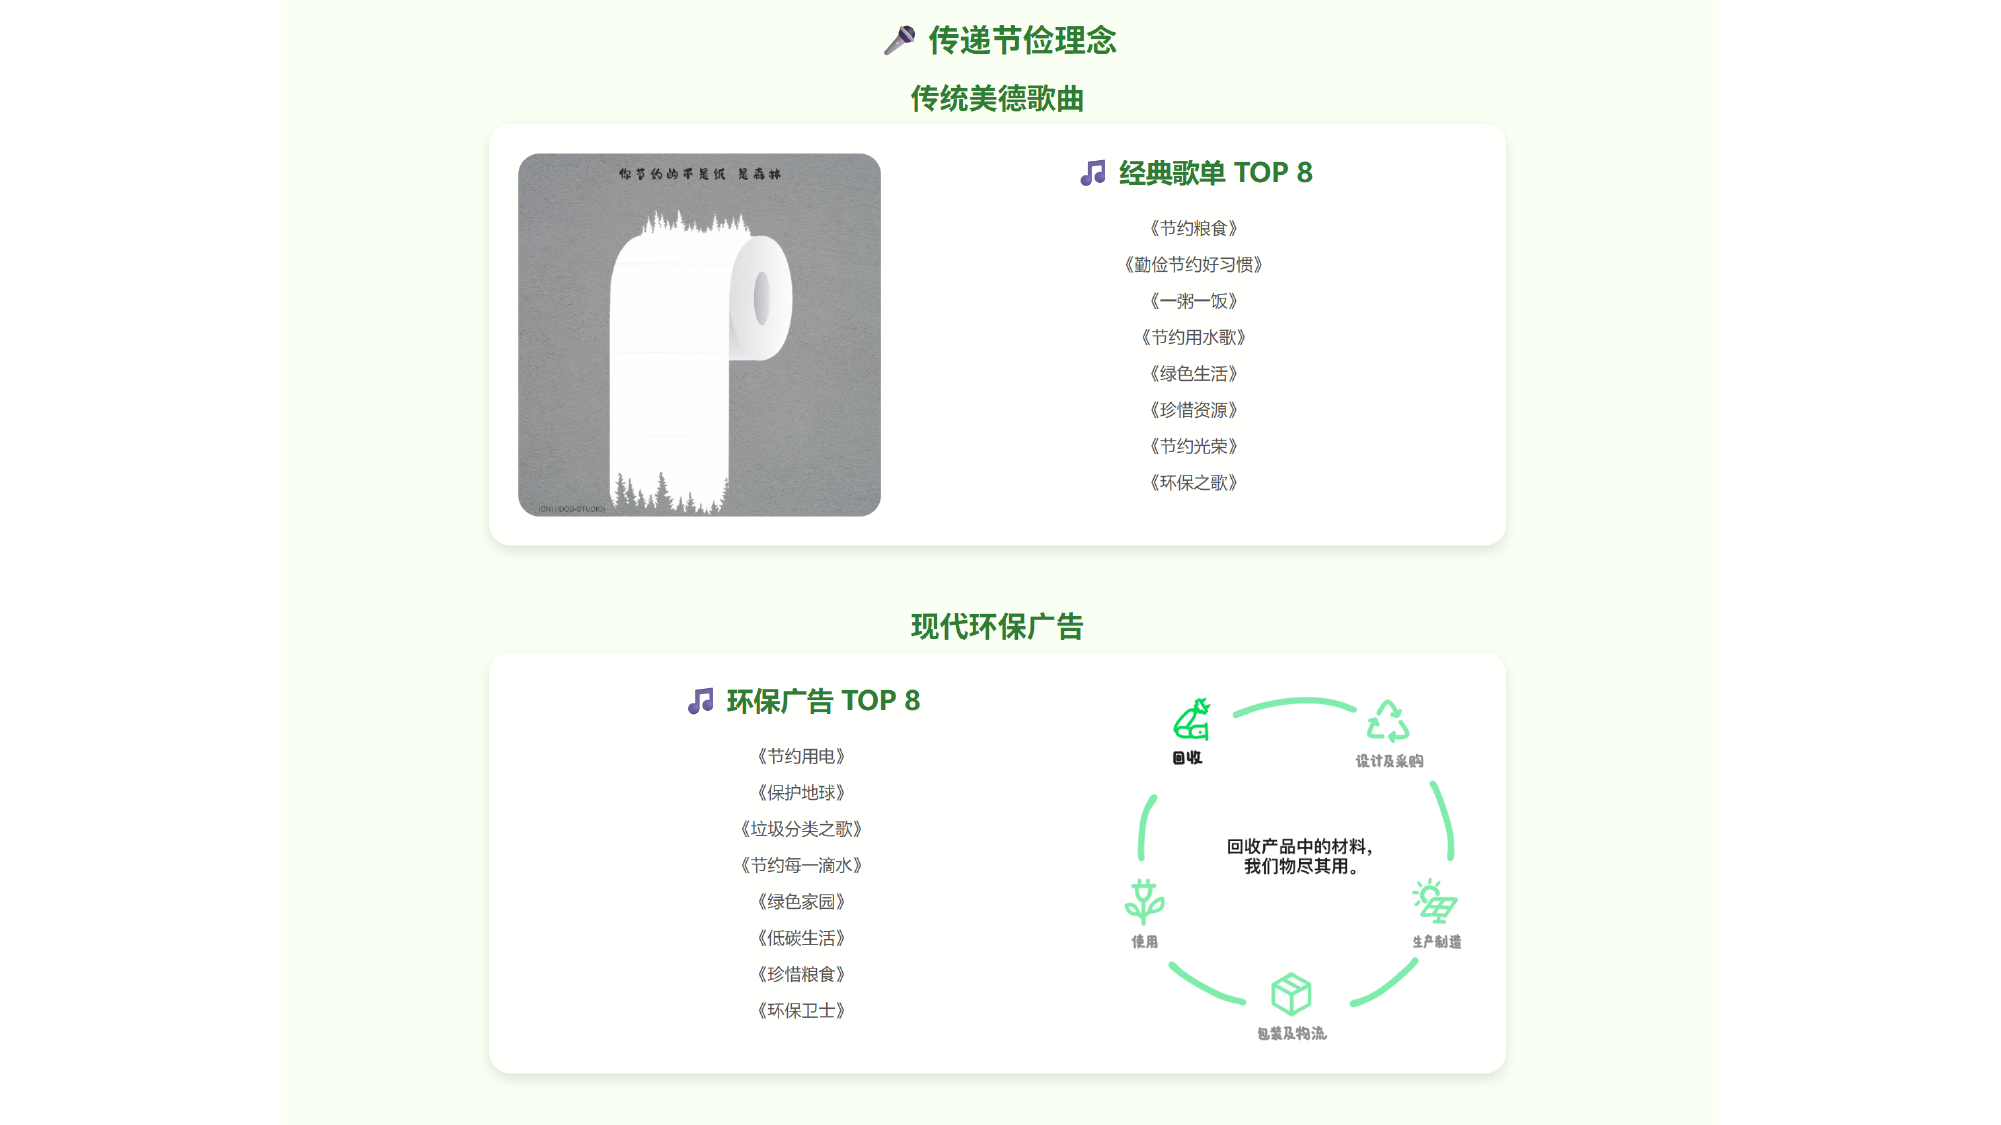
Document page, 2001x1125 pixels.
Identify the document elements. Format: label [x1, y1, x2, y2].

picture [281, 0, 1719, 1125]
